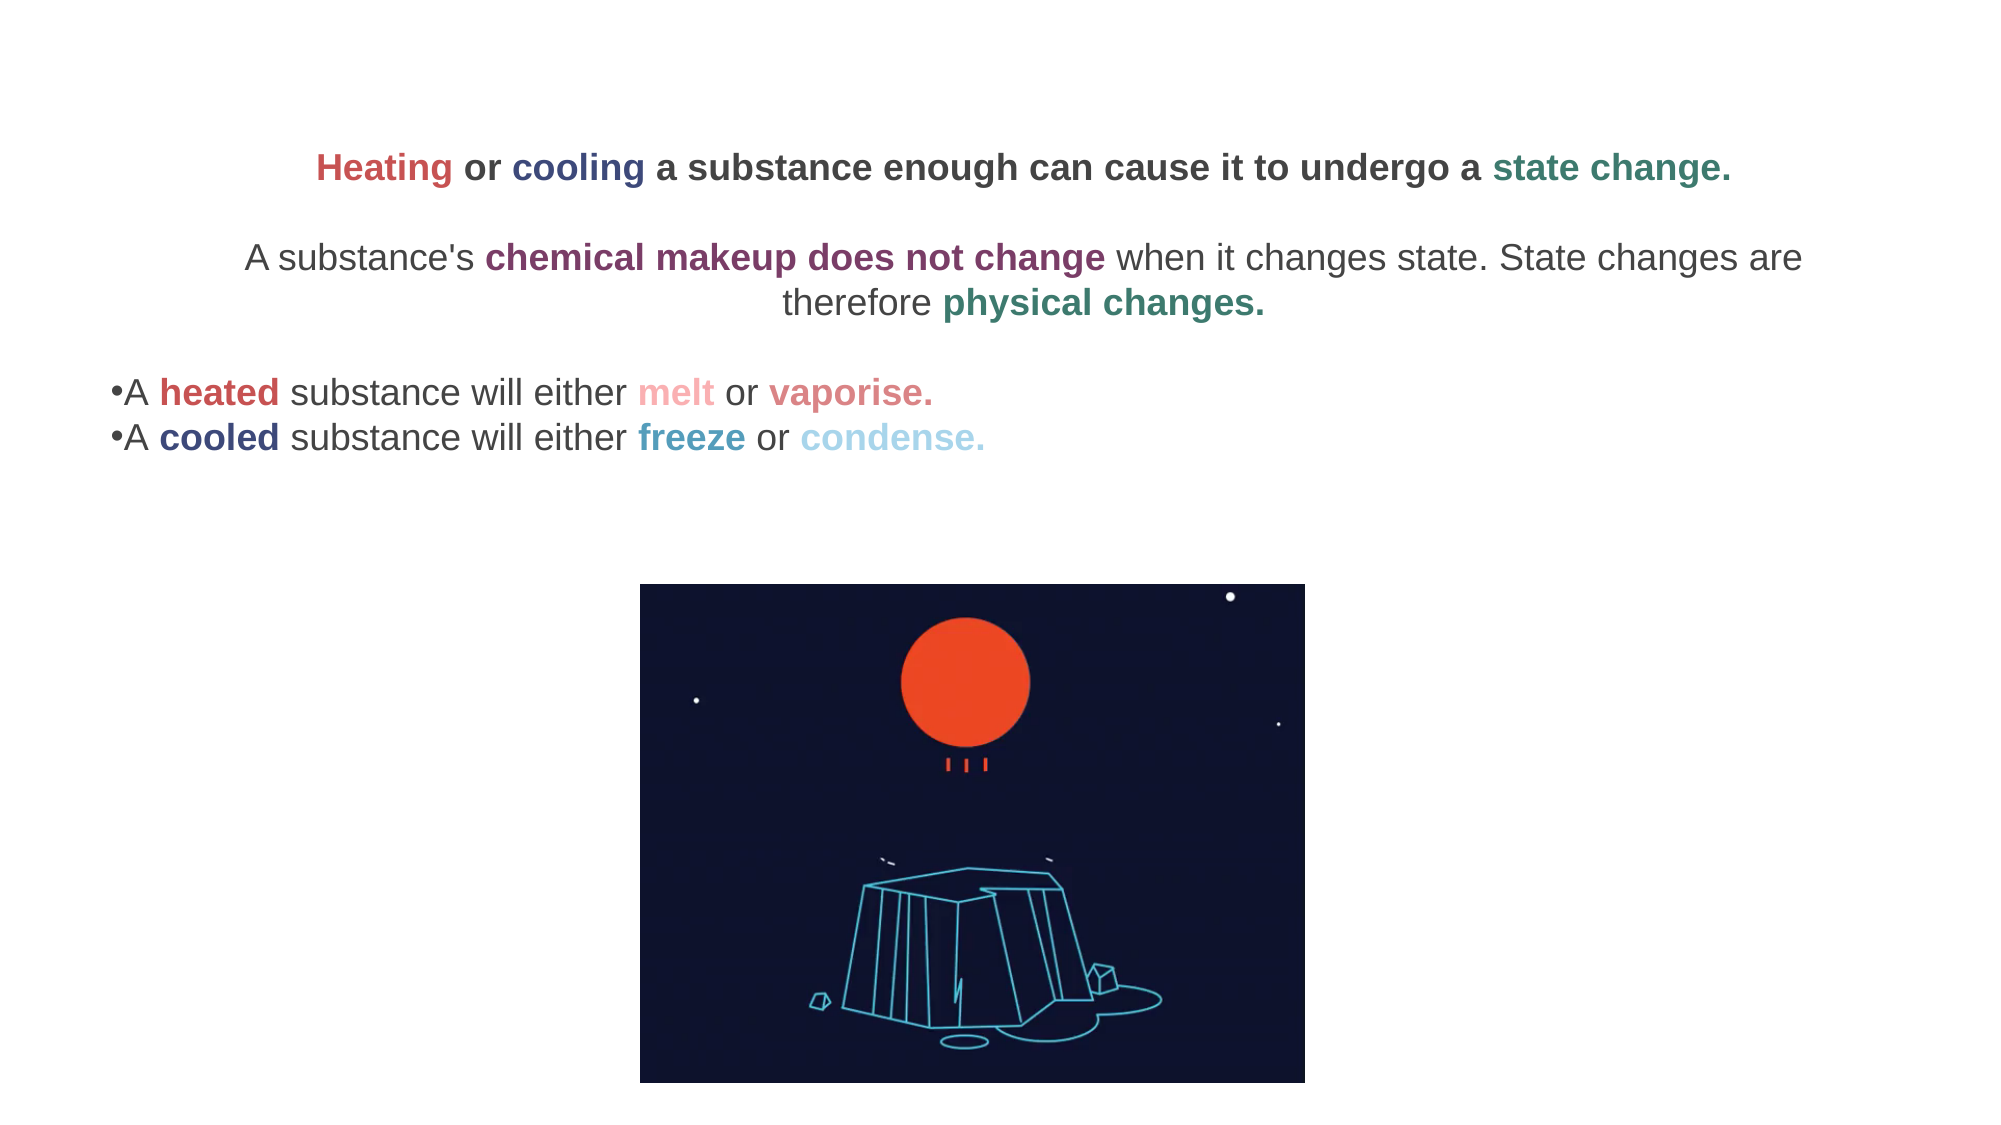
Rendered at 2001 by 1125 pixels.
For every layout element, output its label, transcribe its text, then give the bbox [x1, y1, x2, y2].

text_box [639, 584, 1306, 1084]
text_box Heating or cooling a substance enough can cause it to undergo a state change. A substance's chemical makeup does not change when it changes state. State changes are therefore physical changes. A heated substance will either melt or vaporise. A cooled substance will either freeze or condense. [95, 135, 1953, 466]
